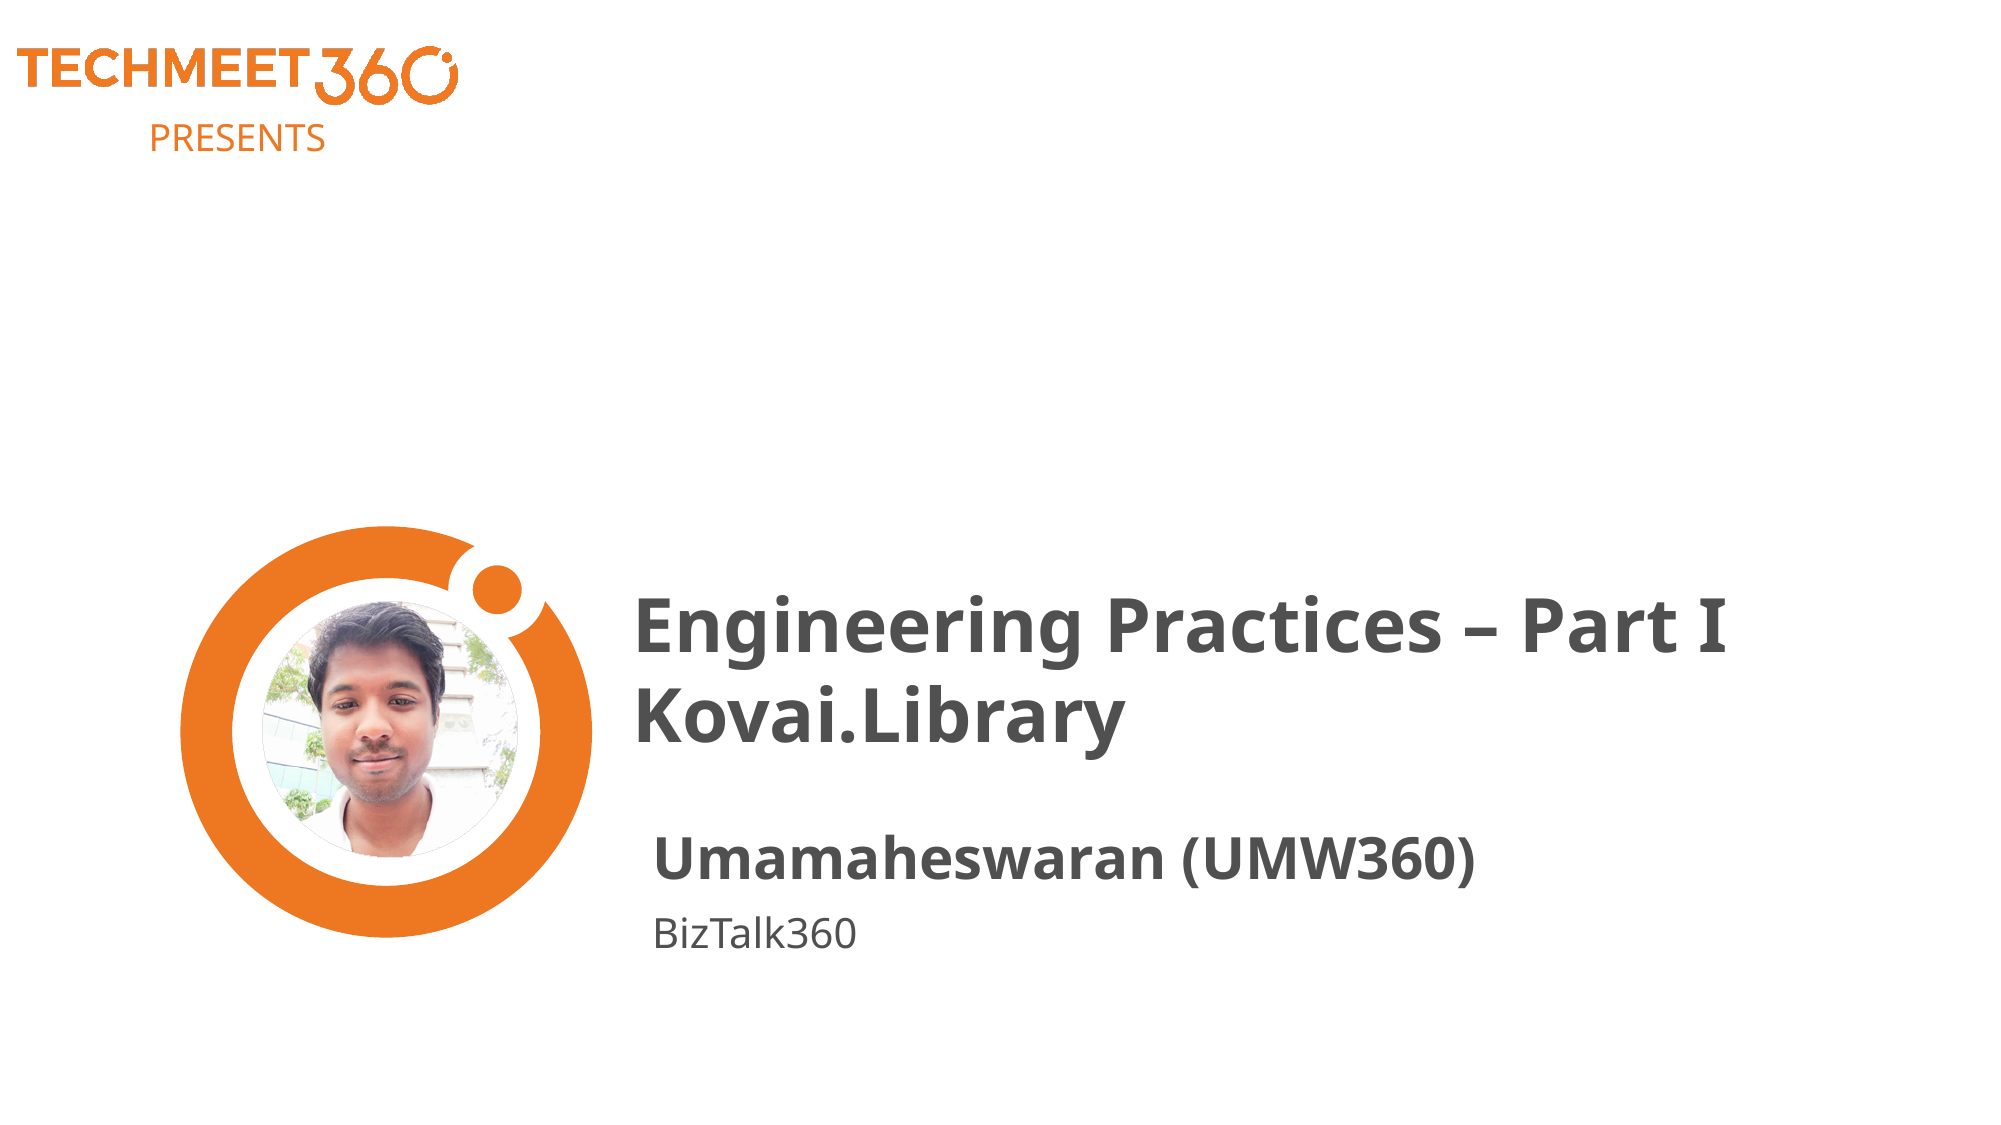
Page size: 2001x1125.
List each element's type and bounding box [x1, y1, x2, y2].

picture [262, 601, 518, 858]
picture [17, 46, 458, 105]
text_box [617, 570, 1956, 1027]
